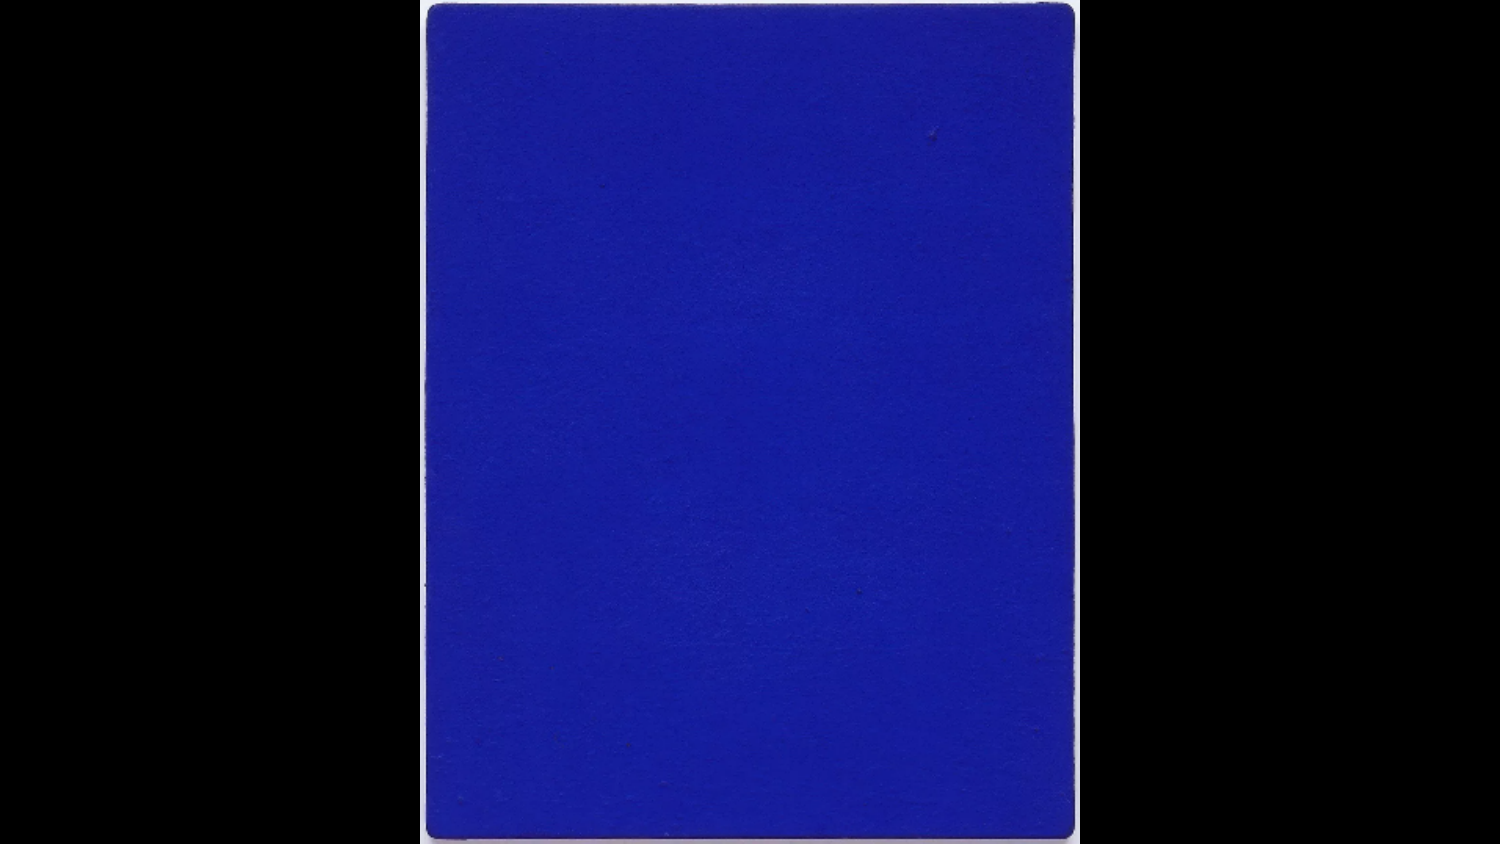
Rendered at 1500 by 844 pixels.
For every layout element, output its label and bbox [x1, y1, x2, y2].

list [420, 0, 1080, 844]
